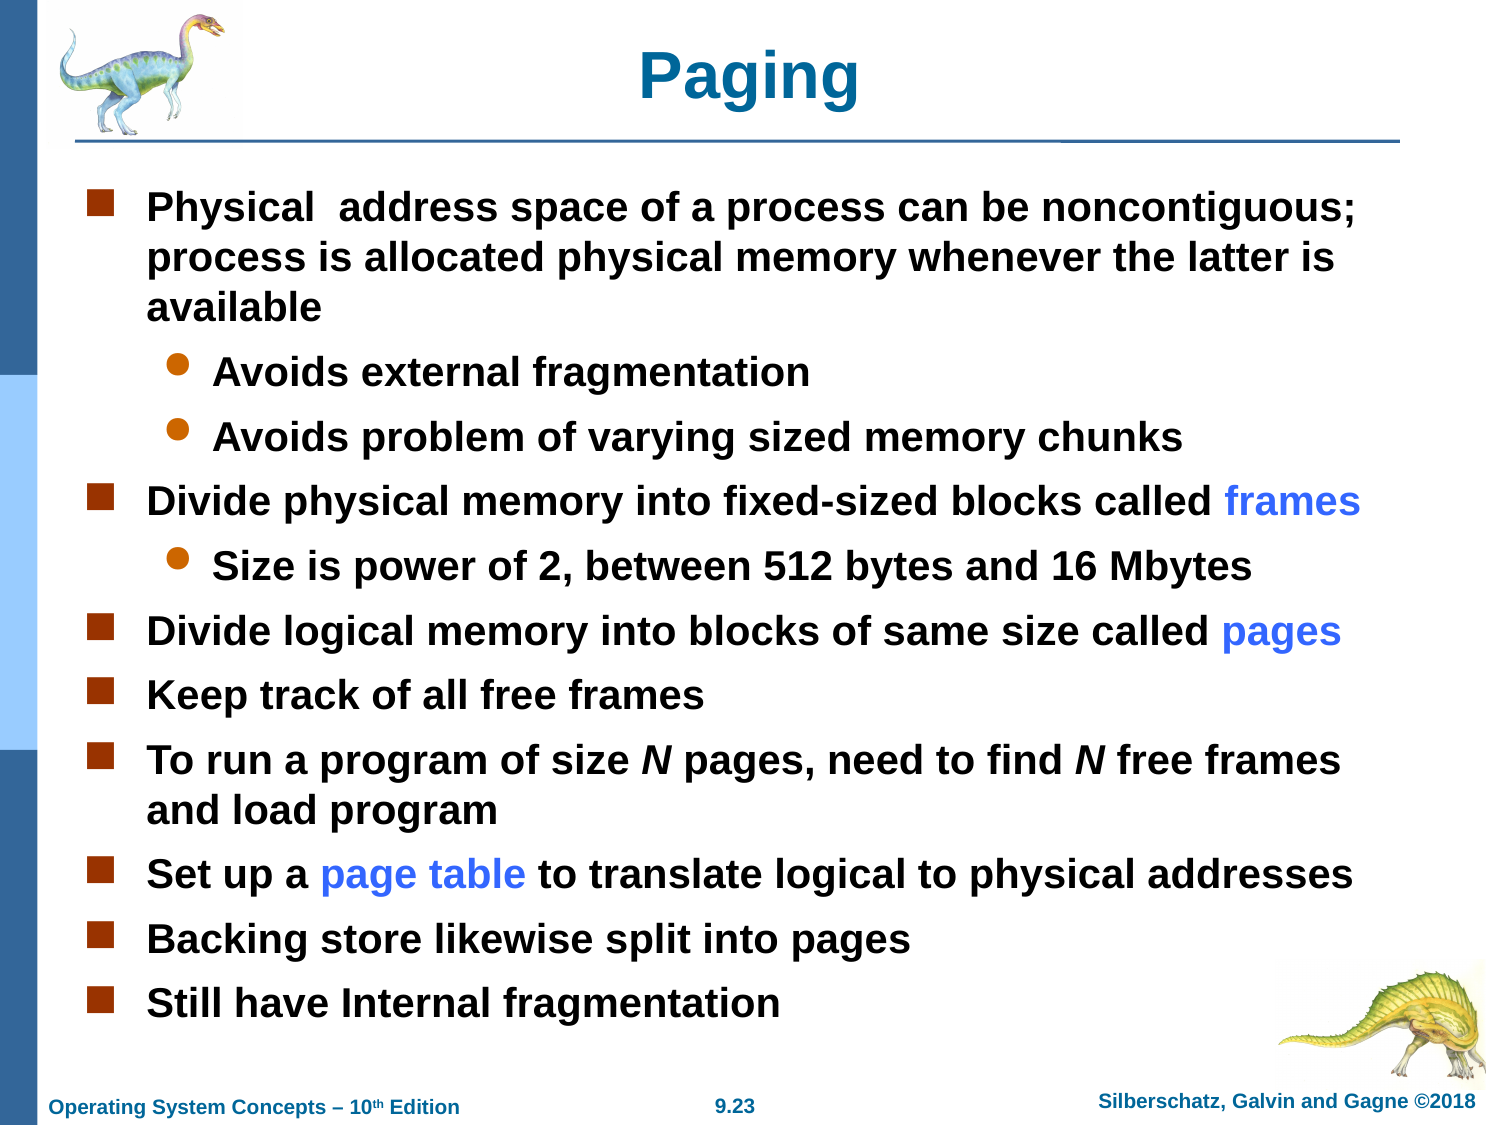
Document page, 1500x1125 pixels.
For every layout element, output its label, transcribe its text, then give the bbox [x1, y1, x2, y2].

picture [1275, 959, 1486, 1090]
list Physical address space of a process can be noncontiguous; process is allocated physical memory whenever the latter is available Avoids external fragmentation Avoids problem of varying sized memory chunks Divide physical memory into fixed-sized blocks called frames Size is power of 2, between 512 bytes and 16 Mbytes Divide logical memory into blocks of same size called pages Keep track of all free frames To run a program of size N pages, need to find N free frames and load program Set up a page table to translate logical to physical addresses Backing store likewise split into pages Still have Internal fragmentation [75, 172, 1409, 955]
title Paging [75, 24, 1425, 120]
picture [46, 0, 243, 149]
